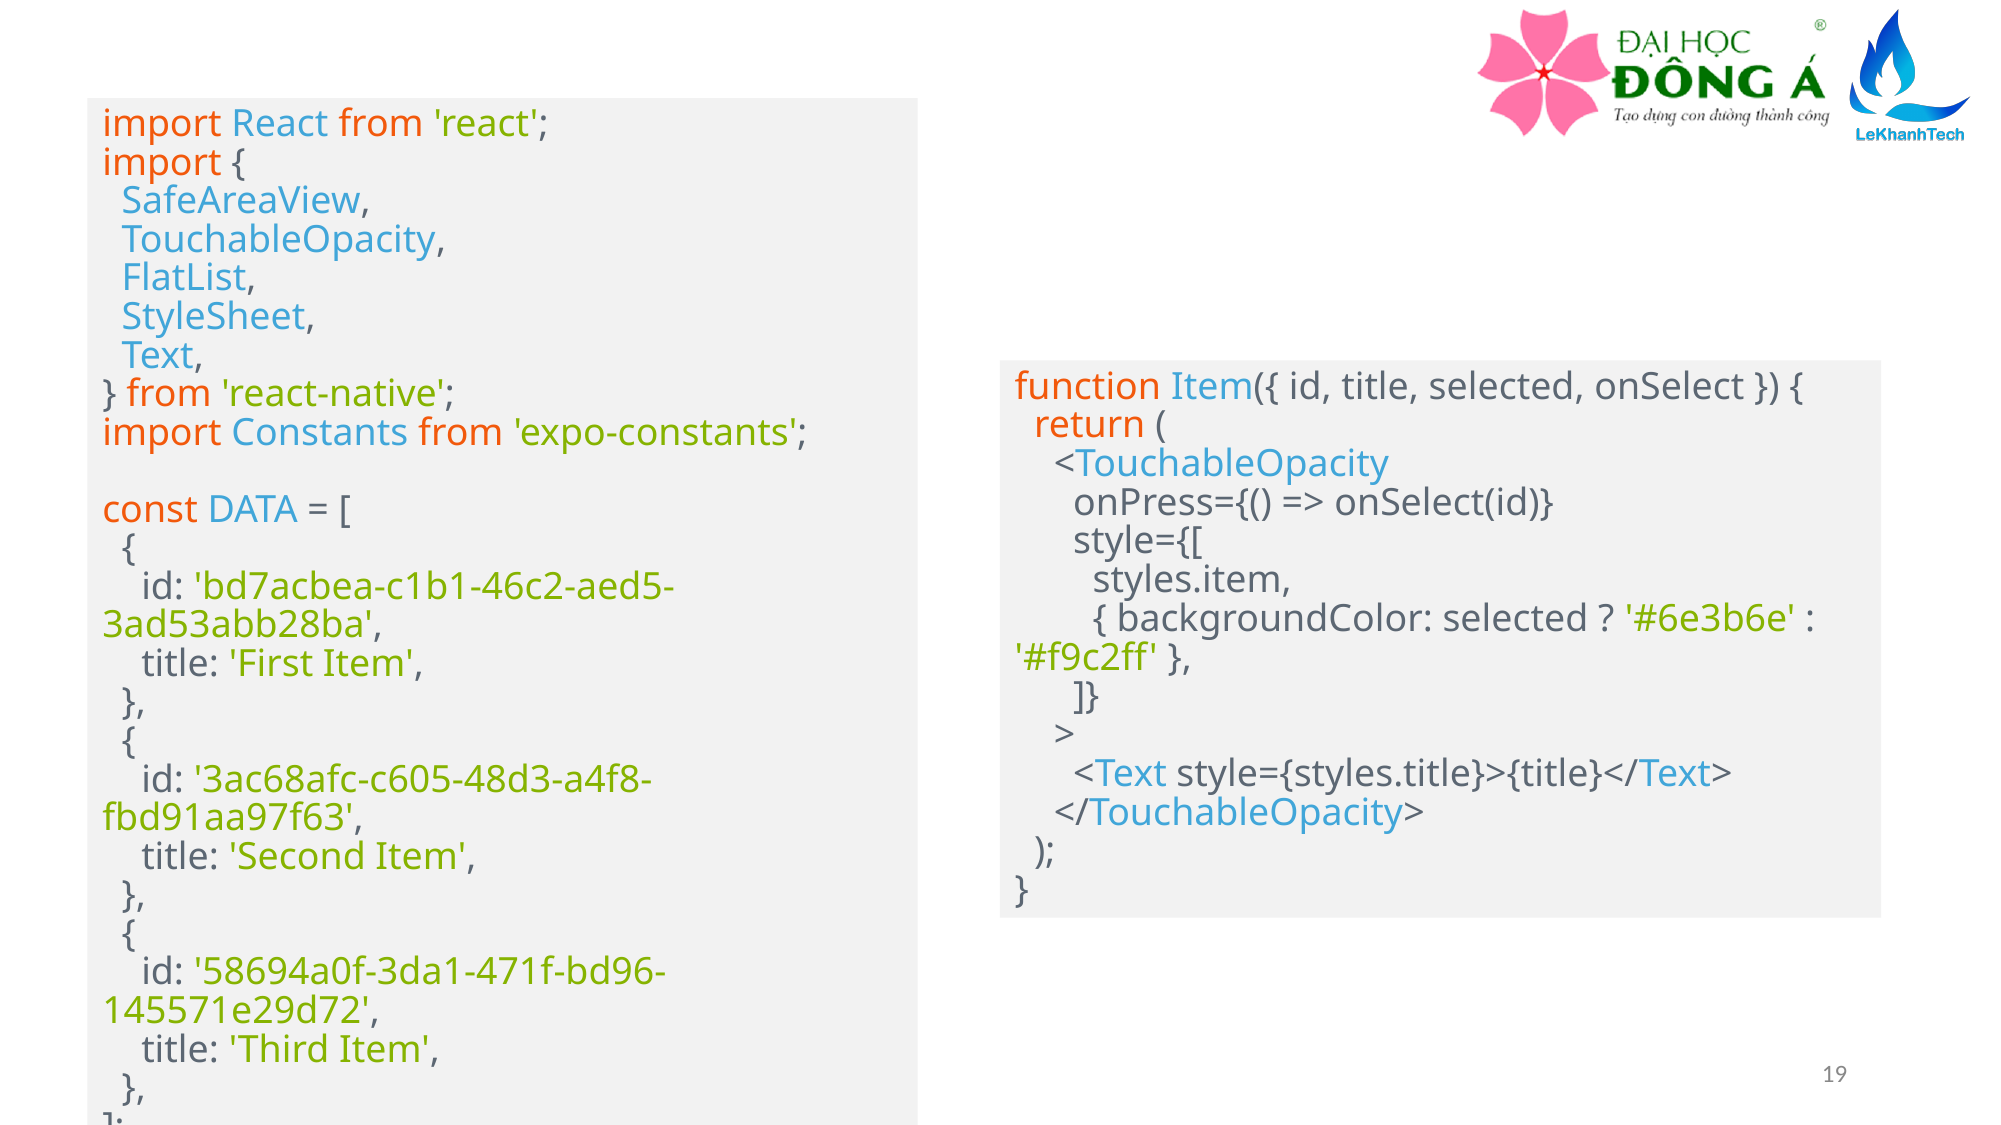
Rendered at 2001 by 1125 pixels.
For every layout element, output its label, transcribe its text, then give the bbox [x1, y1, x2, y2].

picture [1465, 5, 1980, 144]
slide_number 19 [1412, 1042, 1863, 1103]
text_box function Item({ id, title, selected, onSelect }) { return ( <TouchableOpacity onPress={() => onSelect(id)} style={[ styles.item, { backgroundColor: selected ? '#6e3b6e' : '#f9c2ff' }, ]} > <Text style={styles.title}>{title}</Text> </TouchableOpacity> ); } [999, 360, 1882, 918]
text_box import React from 'react'; import { SafeAreaView, TouchableOpacity, FlatList, StyleSheet, Text, } from 'react-native'; import Constants from 'expo-constants'; const DATA = [ { id: 'bd7acbea-c1b1-46c2-aed5-3ad53abb28ba', title: 'First Item', }, { id: '3ac68afc-c605-48d3-a4f8-fbd91aa97f63', title: 'Second Item', }, { id: '58694a0f-3da1-471f-bd96-145571e29d72', title: 'Third Item', }, ]; [87, 98, 918, 1125]
